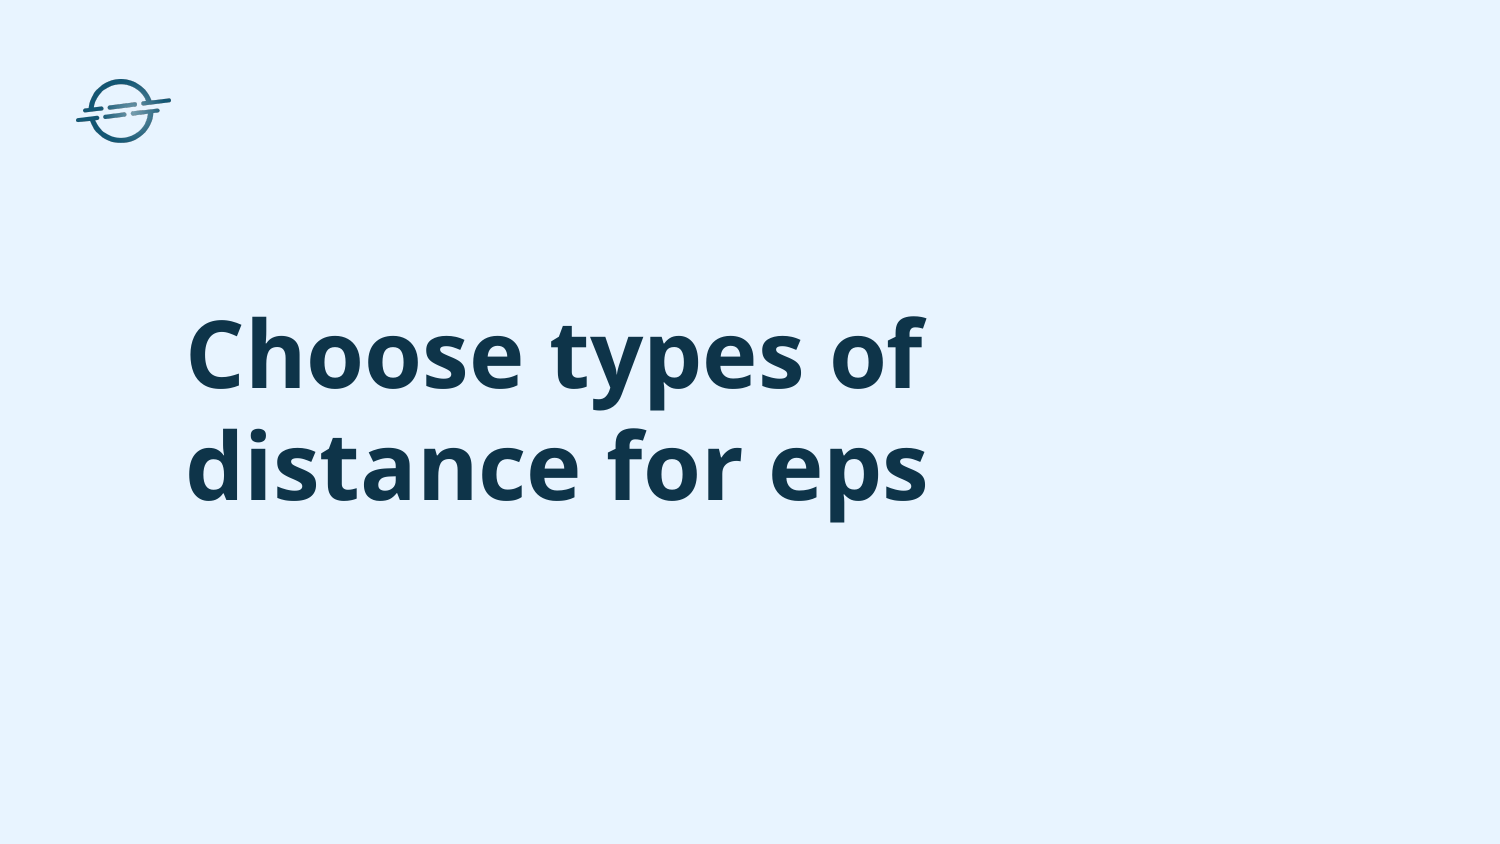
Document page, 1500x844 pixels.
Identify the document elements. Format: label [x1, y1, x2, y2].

title [170, 279, 1164, 509]
picture [75, 78, 171, 143]
